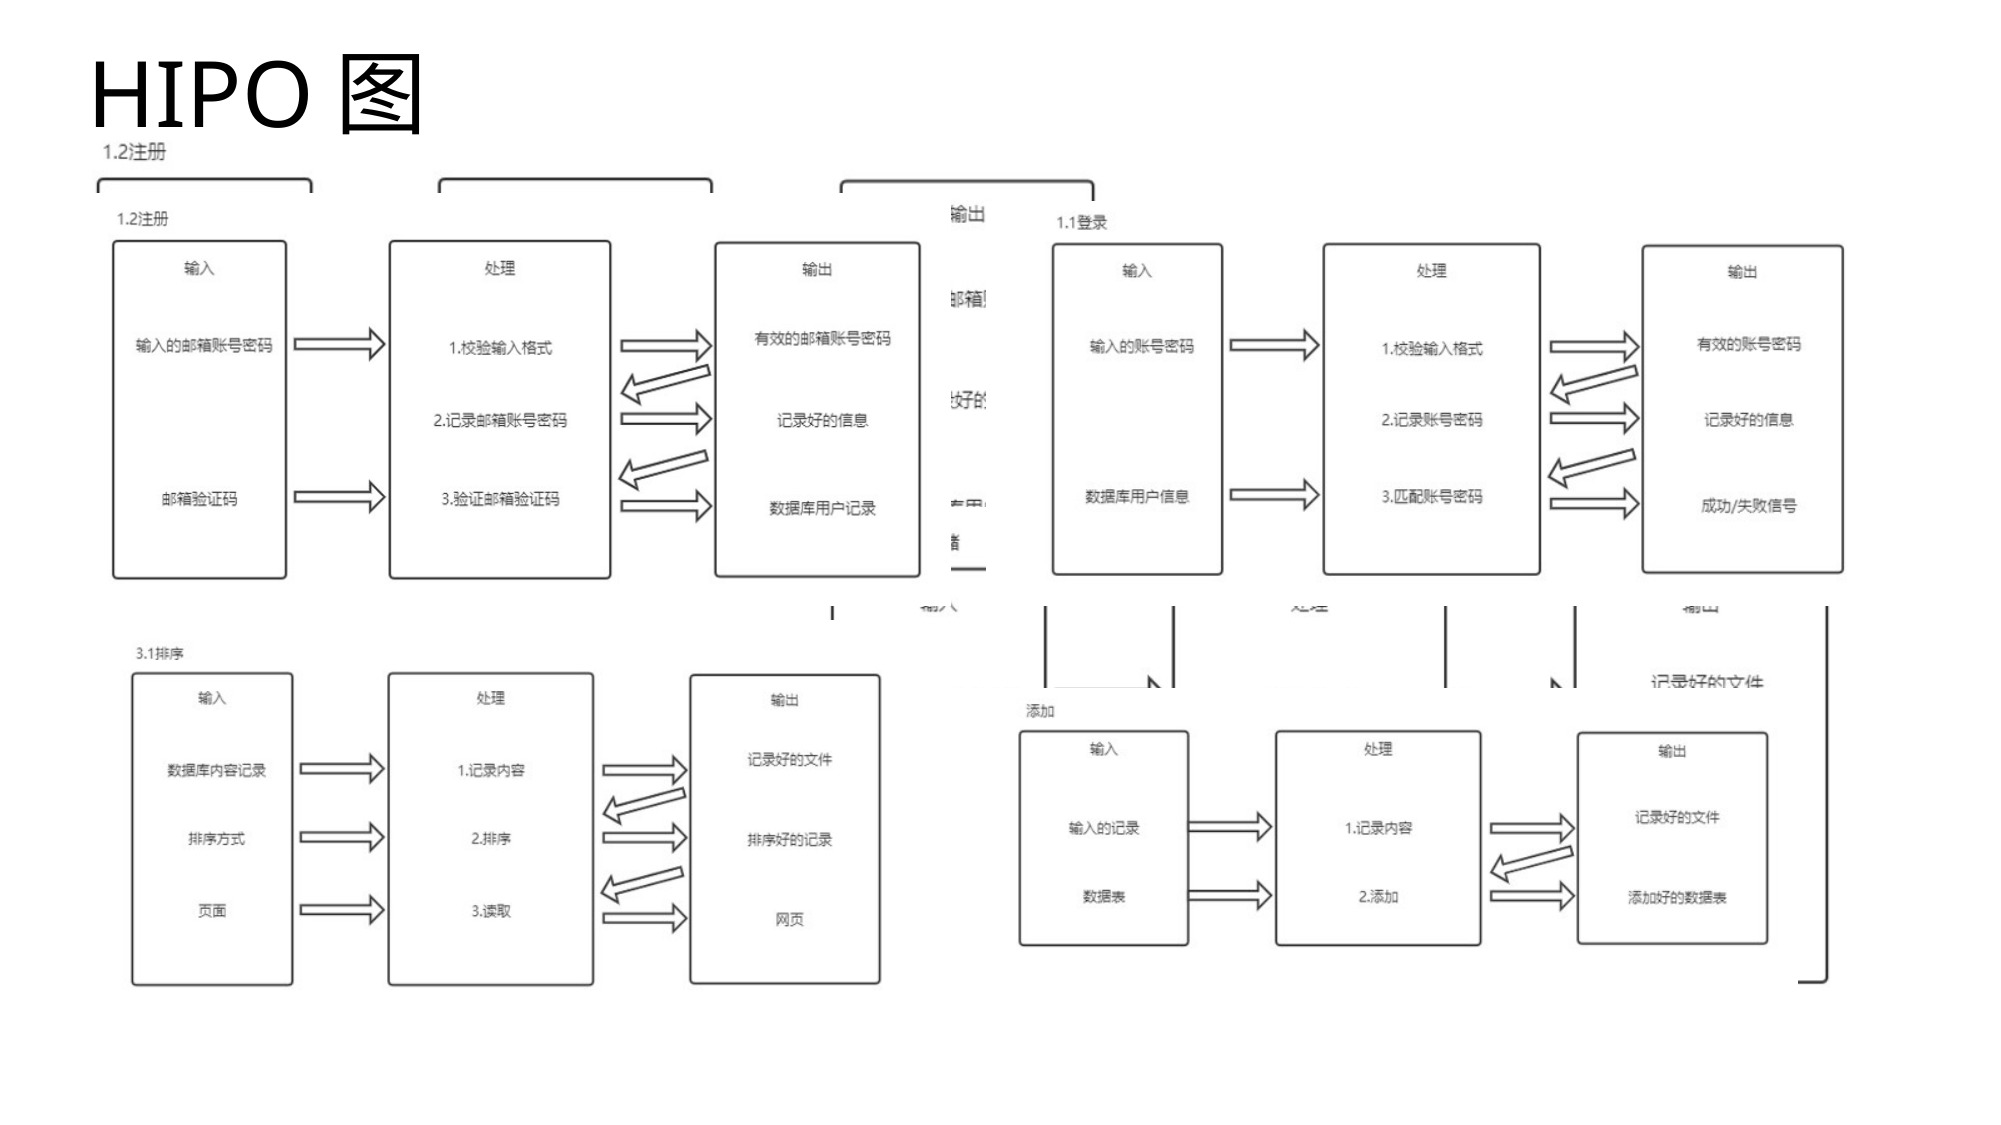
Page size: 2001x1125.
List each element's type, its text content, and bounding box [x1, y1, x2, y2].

picture [52, 120, 1899, 1023]
text_box HIPO图 [72, 0, 1798, 201]
